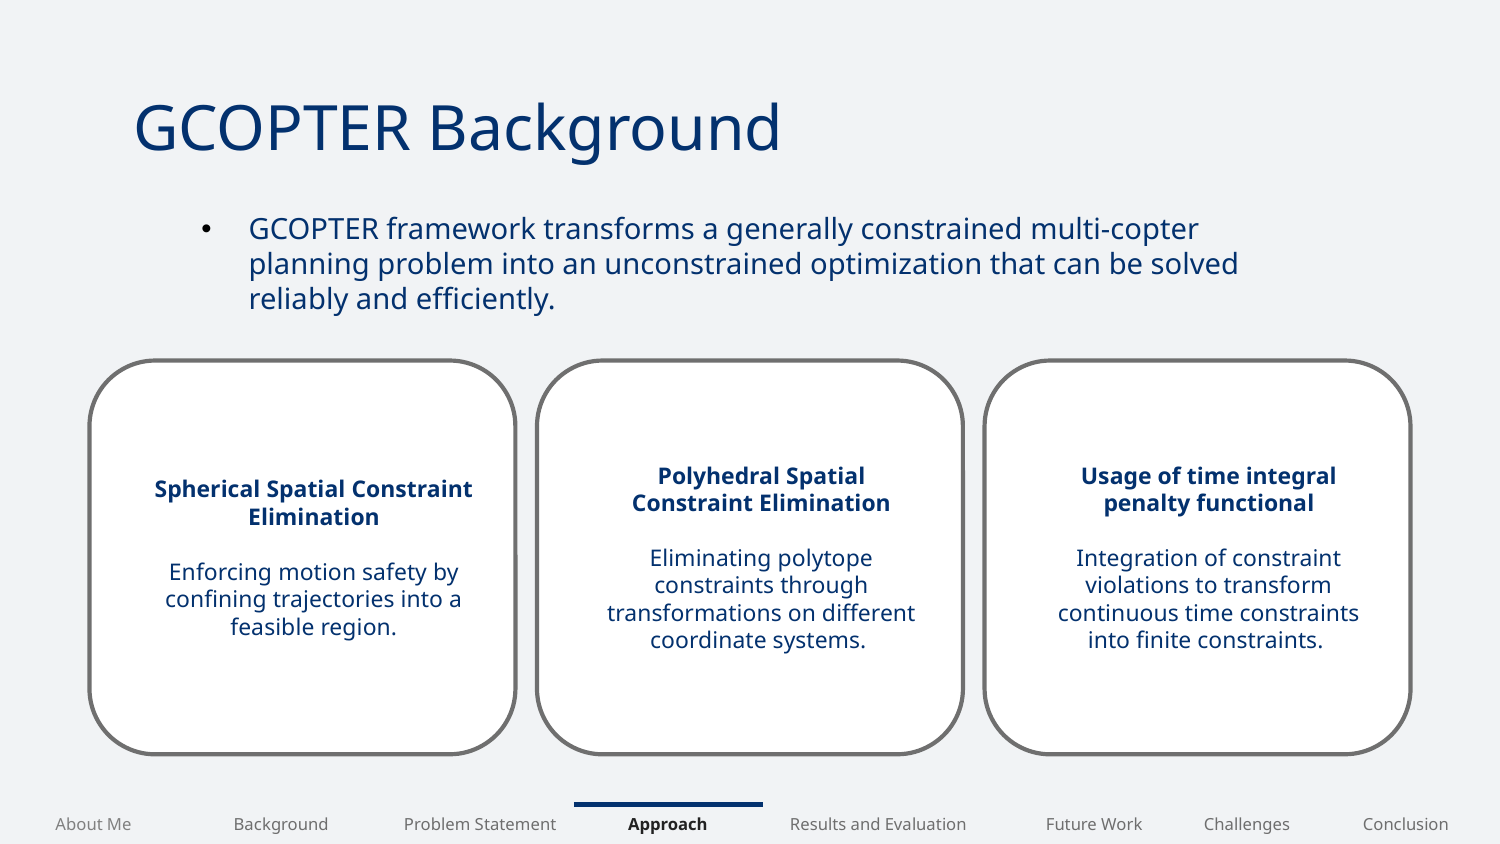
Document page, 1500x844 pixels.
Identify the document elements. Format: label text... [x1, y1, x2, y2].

text_box GCOPTER framework transforms a generally constrained multi-copter planning problem into an unconstrained optimization that can be solved reliably and efficiently. [186, 203, 1341, 323]
text_box Usage of time integral penalty functional Integration of constraint violations to transform continuous time constraints into finite constraints. [982, 358, 1413, 757]
text_box Spherical Spatial Constraint Elimination Enforcing motion safety by confining trajectories into a feasible region. [87, 358, 518, 757]
title GCOPTER Background [118, 72, 1382, 167]
text_box Polyhedral Spatial Constraint Elimination Eliminating polytope constraints through transformations on different coordinate systems. [534, 358, 966, 757]
